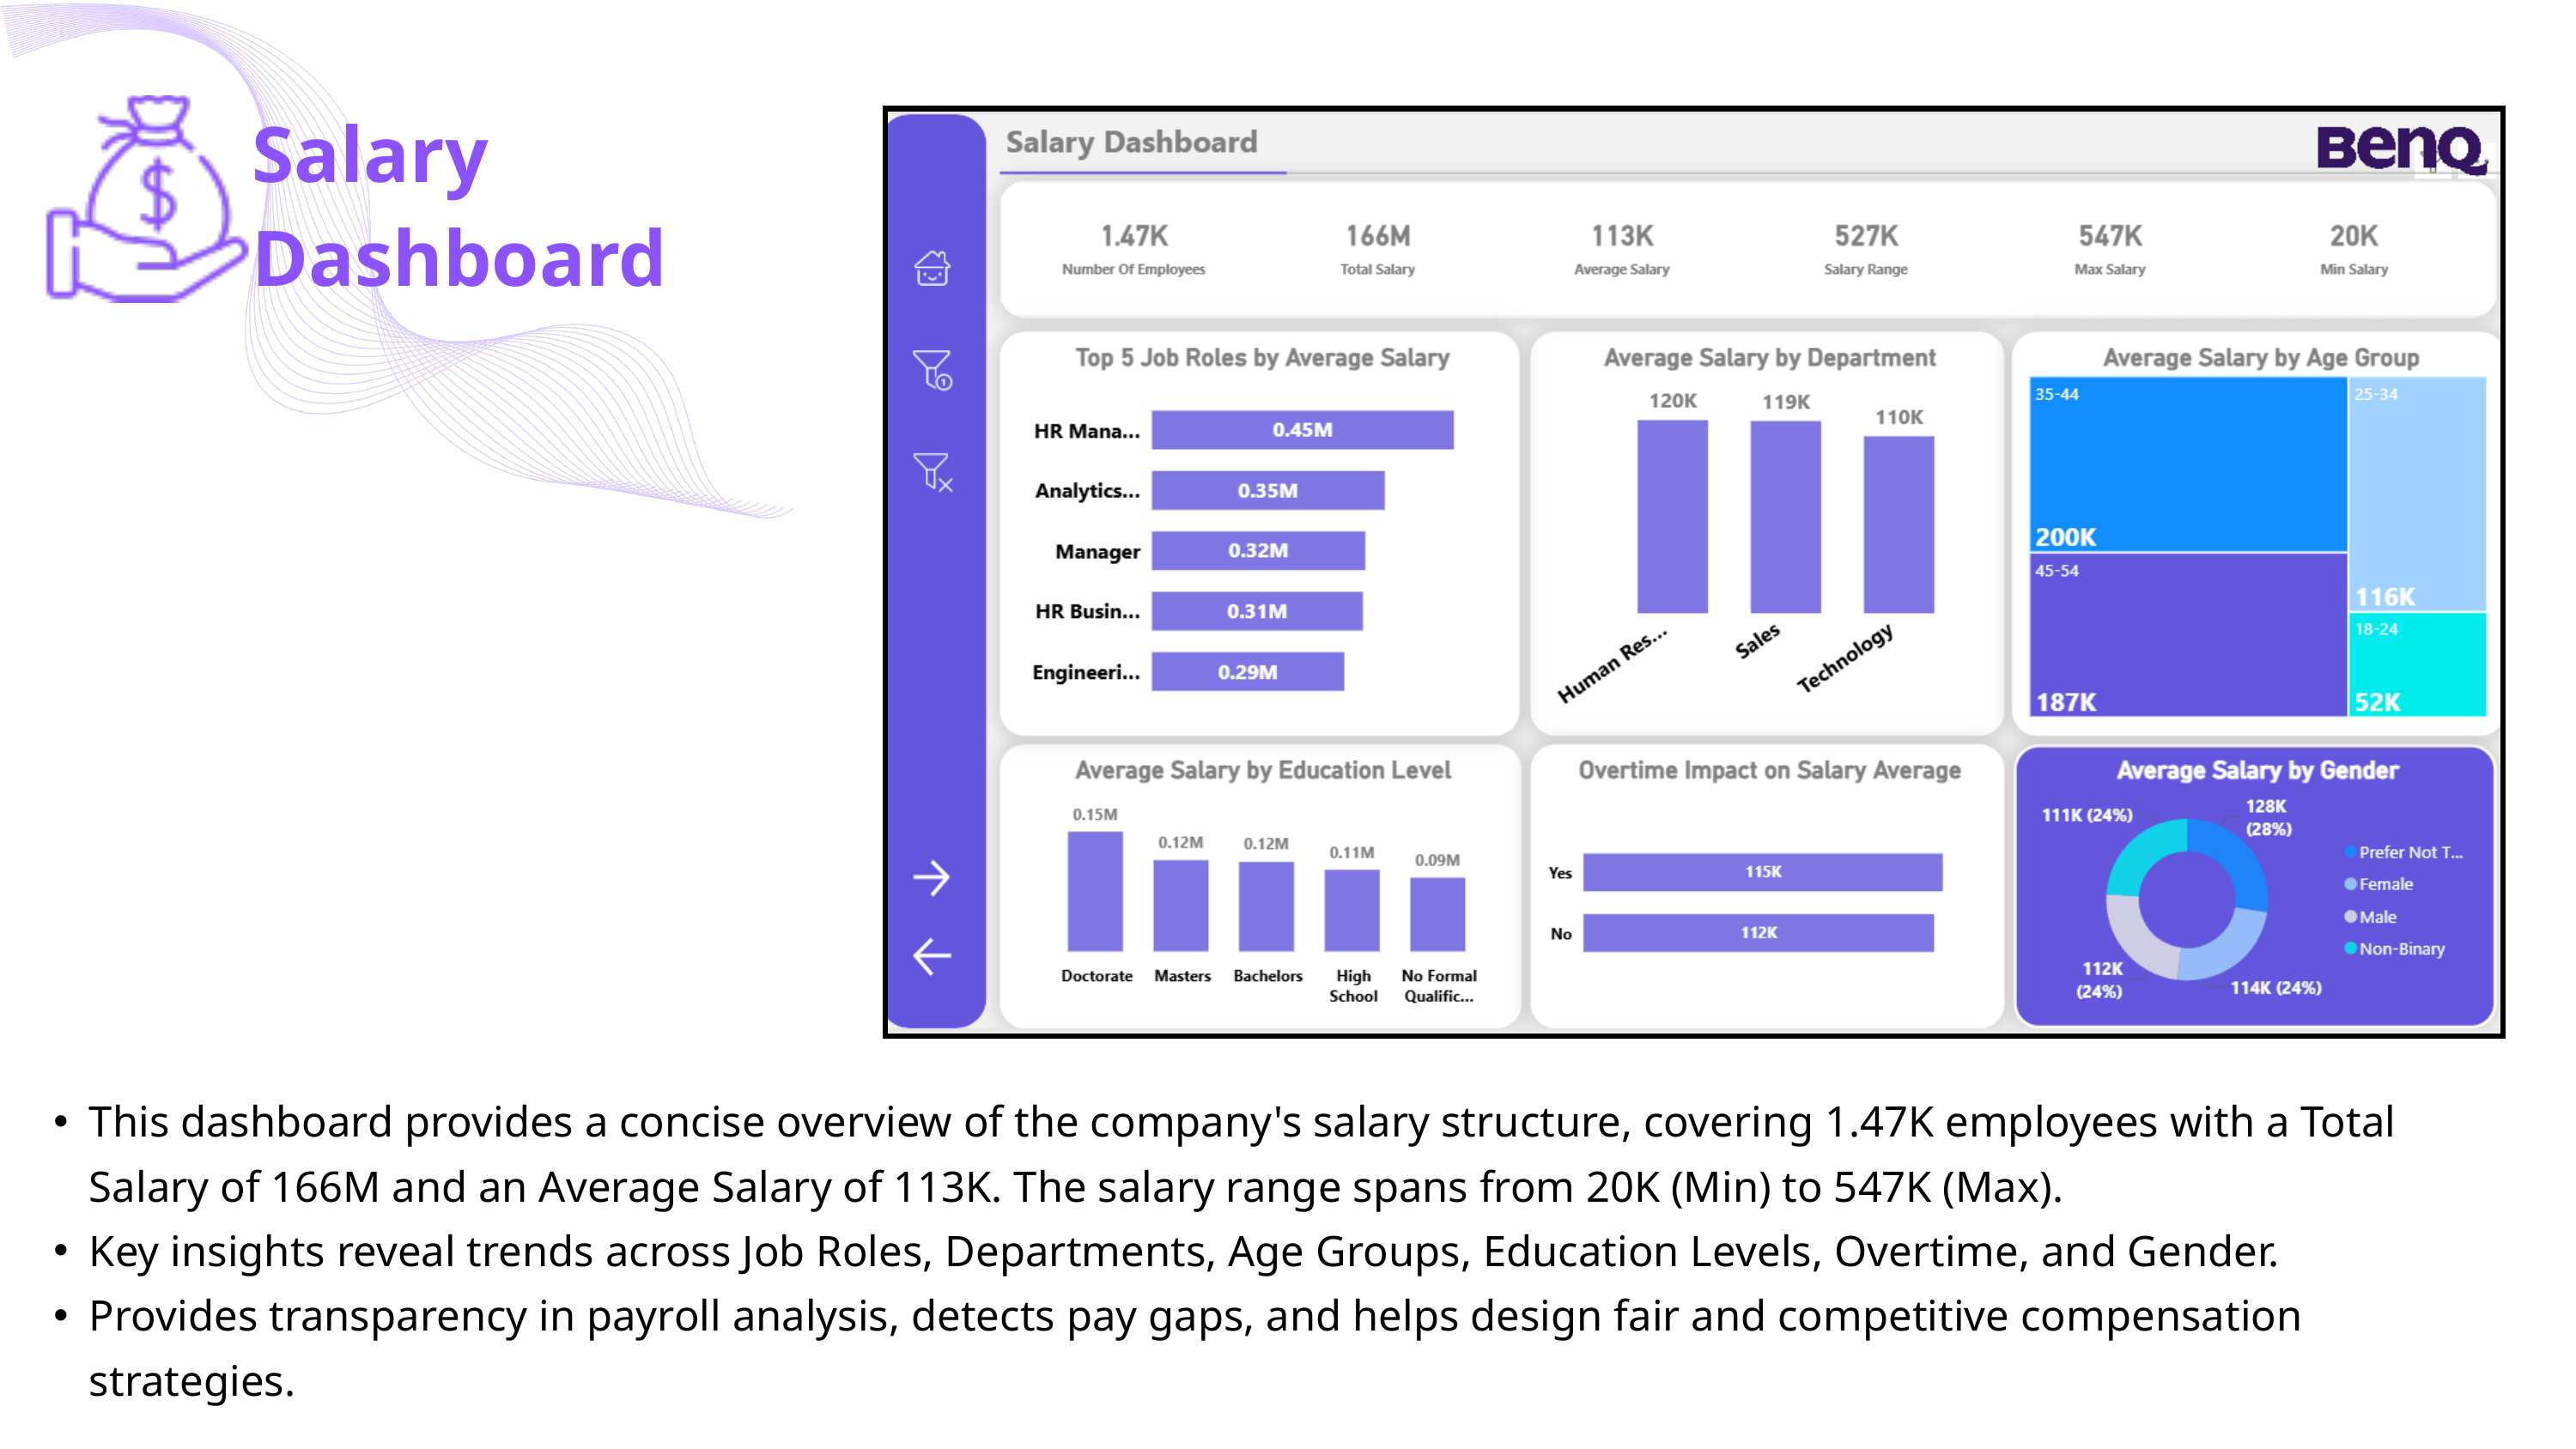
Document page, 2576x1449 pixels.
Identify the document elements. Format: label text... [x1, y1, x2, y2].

text_box Salary Dashboard [252, 93, 756, 302]
text_box [0, 0, 793, 525]
text_box This dashboard provides a concise overview of the company's salary structure, covering 1.47K employees with a Total Salary of 166M and an Average Salary of 113K. The salary range spans from 20K (Min) to 547K (Max). Key insights reveal trends across Job Roles, Departments, Age Groups, Education Levels, Overtime, and Gender. Provides transparency in payroll analysis, detects pay gaps, and helps design fair and competitive compensation strategies. [17, 1081, 2504, 1404]
text_box [45, 95, 252, 303]
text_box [884, 108, 2504, 1037]
